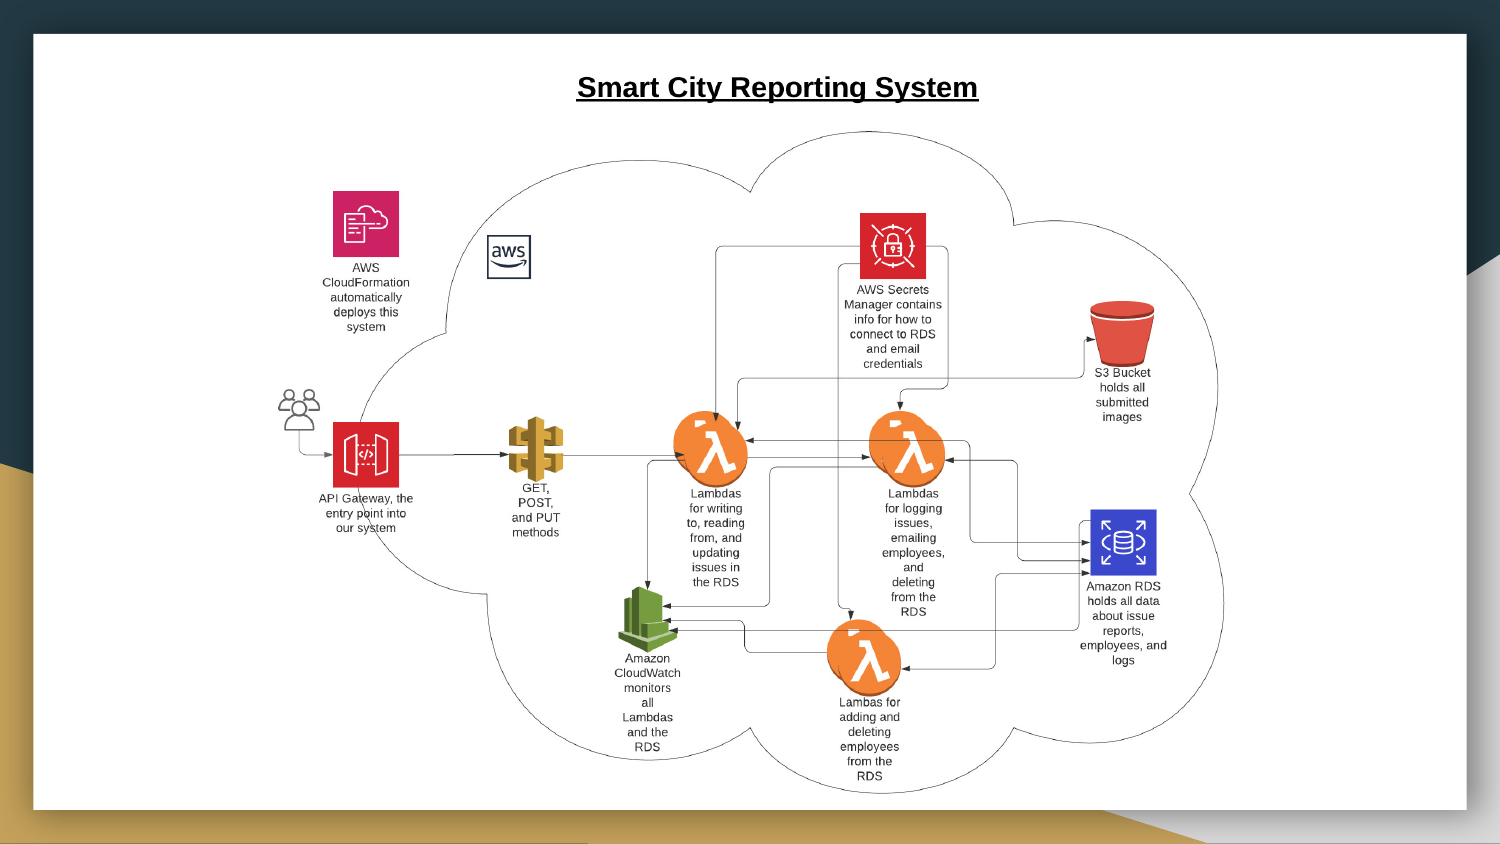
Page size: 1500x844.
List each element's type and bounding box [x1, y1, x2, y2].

picture [266, 48, 1233, 796]
